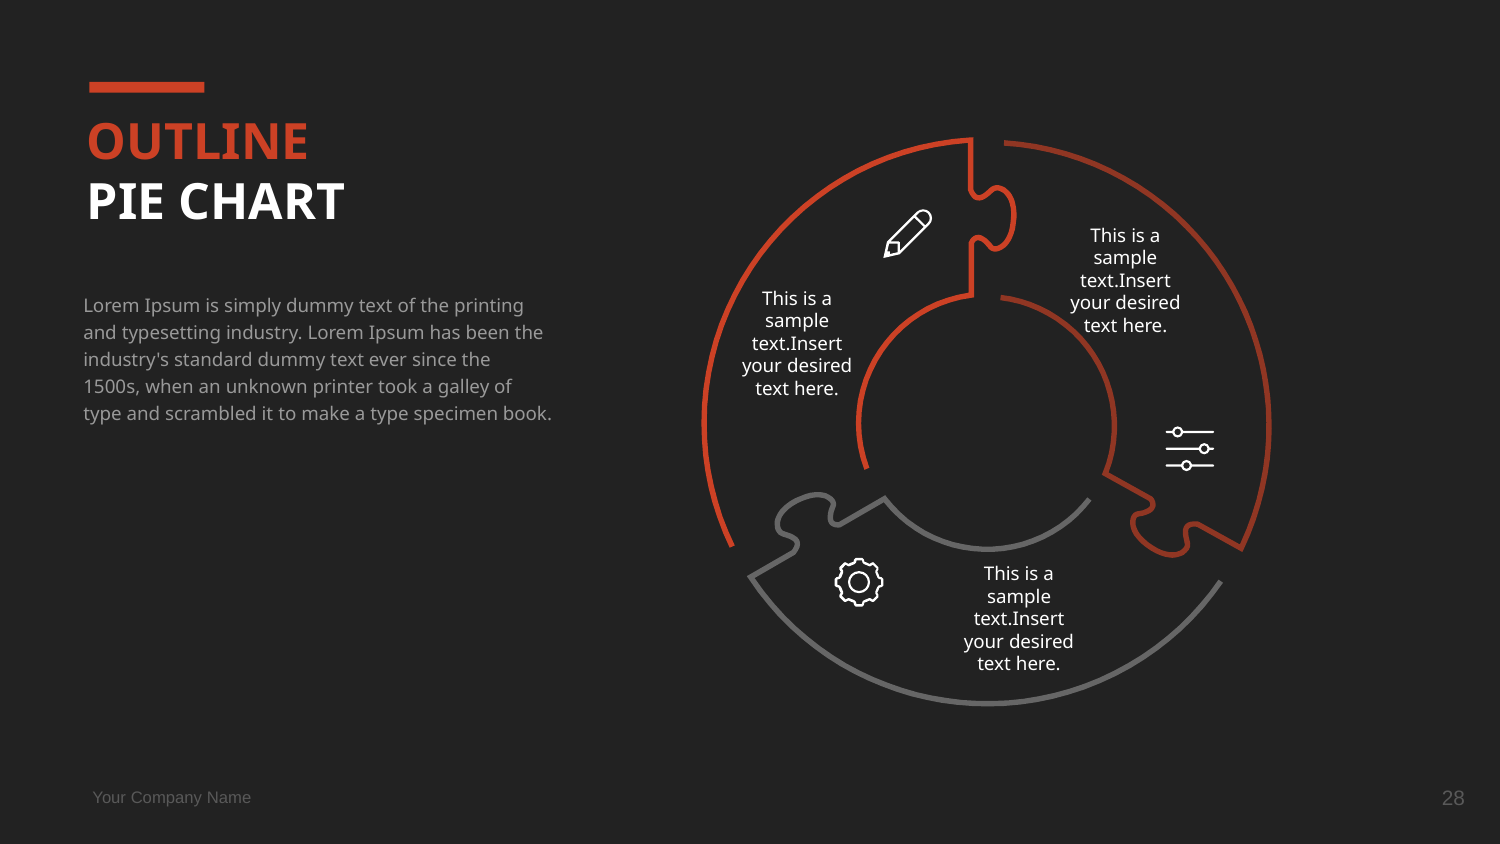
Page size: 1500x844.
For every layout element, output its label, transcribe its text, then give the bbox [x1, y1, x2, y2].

text_box [1165, 426, 1215, 438]
text_box This is a sample text.Insert your desired text here. [725, 304, 869, 381]
text_box [855, 381, 870, 470]
text_box This is a sample text.Insert your desired text here. [947, 580, 1091, 657]
text_box [1000, 140, 1272, 558]
text_box [834, 557, 884, 607]
text_box [727, 137, 1017, 380]
text_box This is a sample text.Insert your desired text here. [1054, 241, 1197, 318]
text_box [701, 309, 735, 548]
title OUTLINE PIE CHART [71, 95, 749, 269]
text_box [1165, 459, 1215, 472]
text_box [883, 209, 933, 259]
text_box [1165, 443, 1215, 455]
text_box [746, 492, 1224, 707]
slide_number ‹#› [1389, 764, 1480, 830]
text_box Lorem Ipsum is simply dummy text of the printing and typesetting industry. Lorem Ipsum has been the industry's standard dummy text ever since the 1500s, when an unknown printer took a galley of type and scrambled it to make a type specimen book. [68, 274, 567, 439]
